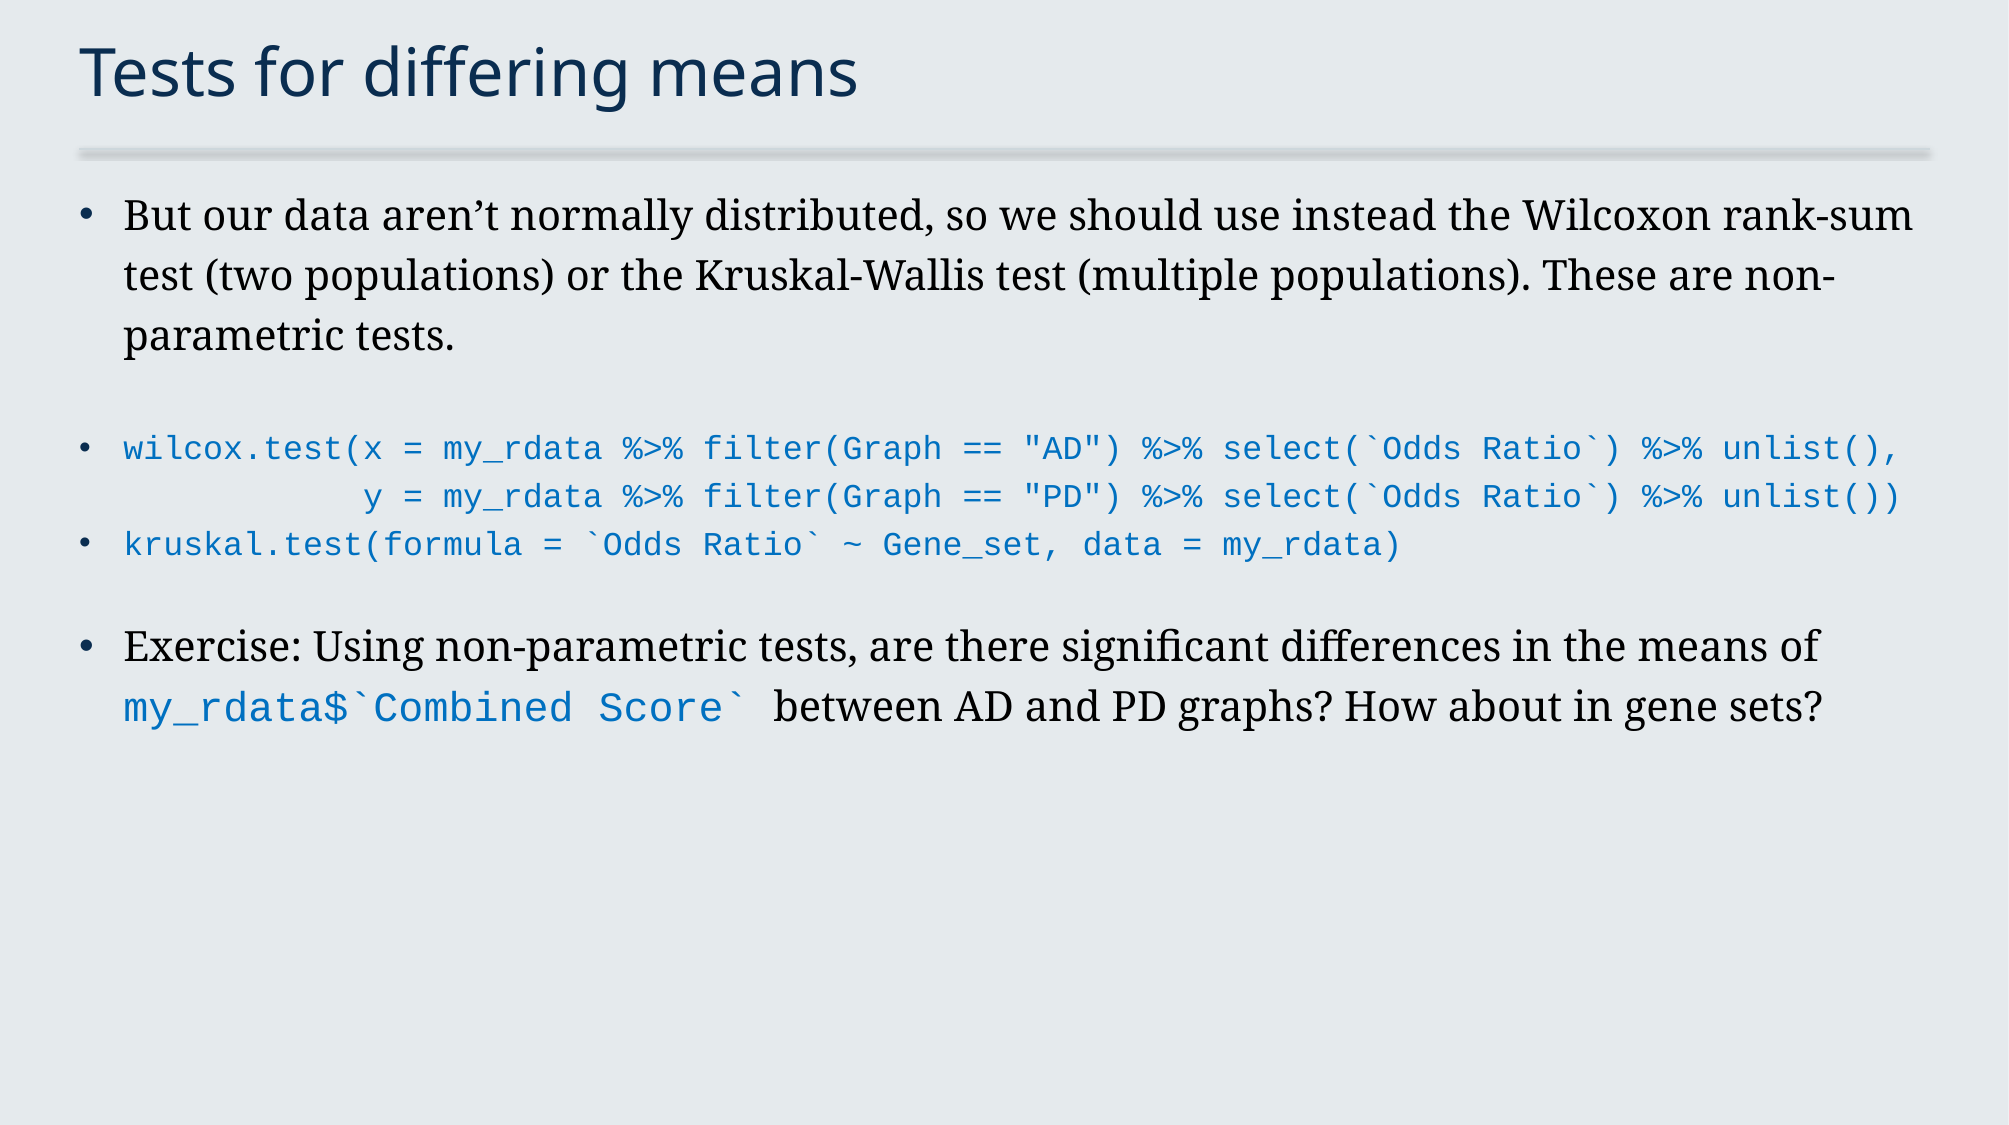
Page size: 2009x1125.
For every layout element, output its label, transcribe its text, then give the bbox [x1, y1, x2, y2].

title Tests for differing means [79, 29, 1930, 148]
list But our data aren’t normally distributed, so we should use instead the Wilcoxon rank-sum test (two populations) or the Kruskal-Wallis test (multiple populations). These are non-parametric tests. wilcox.test(x = my_rdata %>% filter(Graph == "AD") %>% select(`Odds Ratio`) %>% unlist(), y = my_rdata %>% filter(Graph == "PD") %>% select(`Odds Ratio`) %>% unlist()) kruskal.test(formula = `Odds Ratio` ~ Gene_set, data = my_rdata) Exercise: Using non-parametric tests, are there significant differences in the means of my_rdata$`Combined Score` between AD and PD graphs? How about in gene sets? [79, 178, 1930, 976]
